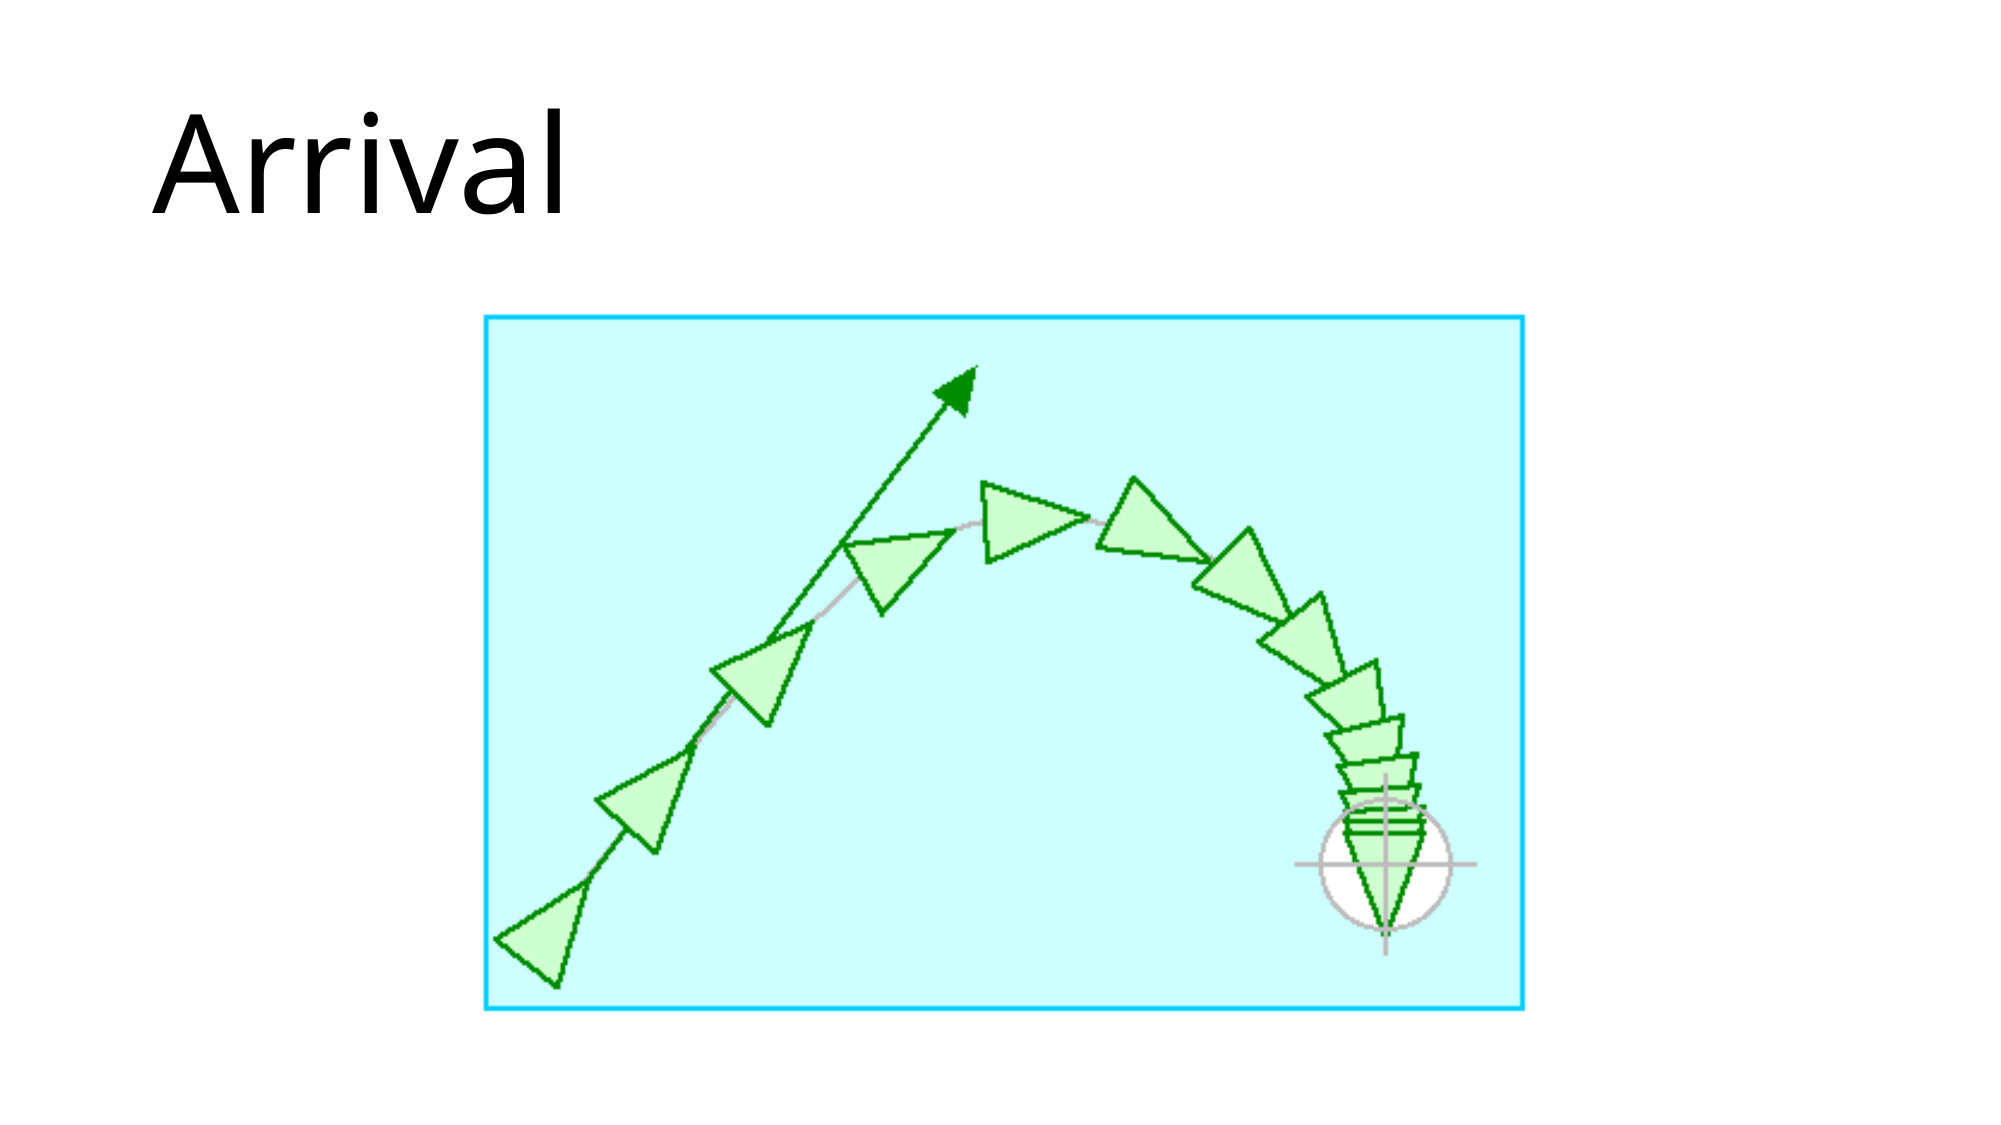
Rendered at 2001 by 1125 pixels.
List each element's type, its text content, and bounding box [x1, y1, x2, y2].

title Arrival [137, 59, 1863, 278]
picture [482, 313, 1528, 1014]
